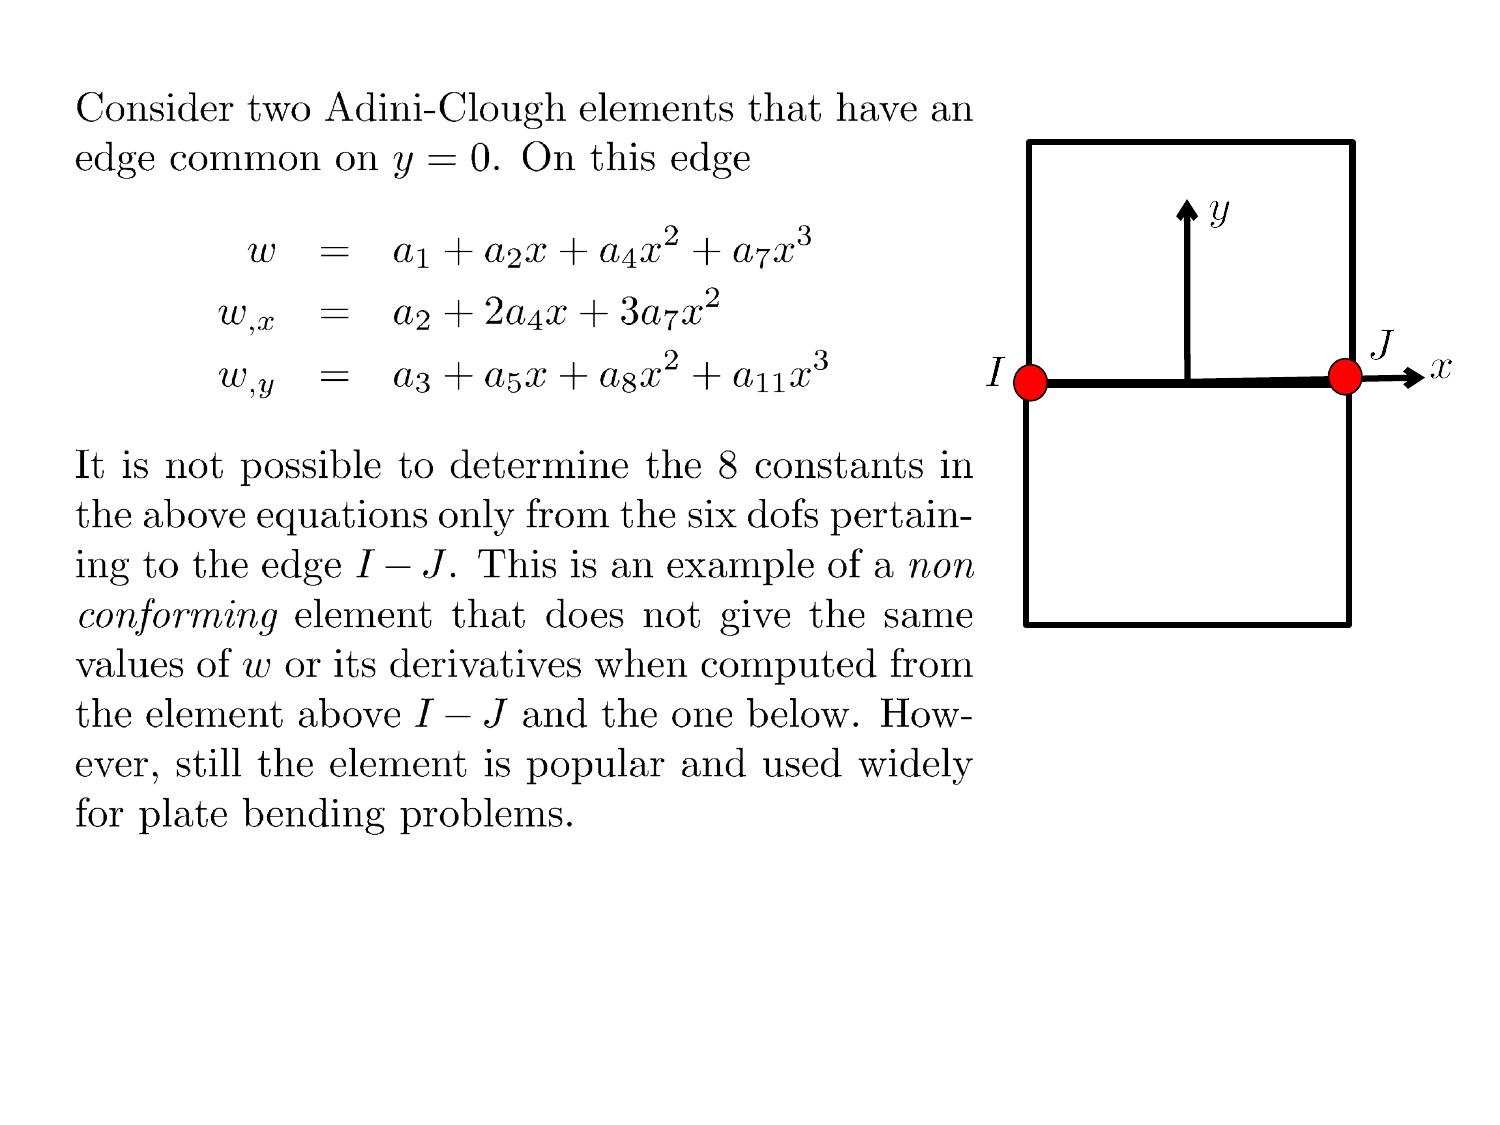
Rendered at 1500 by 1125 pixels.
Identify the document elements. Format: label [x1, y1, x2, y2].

picture [1430, 357, 1456, 380]
text_box [1013, 364, 1048, 401]
text_box [1328, 358, 1363, 395]
text_box [1303, 260, 1309, 499]
picture [984, 352, 1007, 387]
text_box [1025, 381, 1349, 625]
picture [1209, 198, 1231, 229]
text_box [1029, 142, 1353, 381]
picture [1367, 325, 1398, 360]
picture [70, 88, 974, 838]
